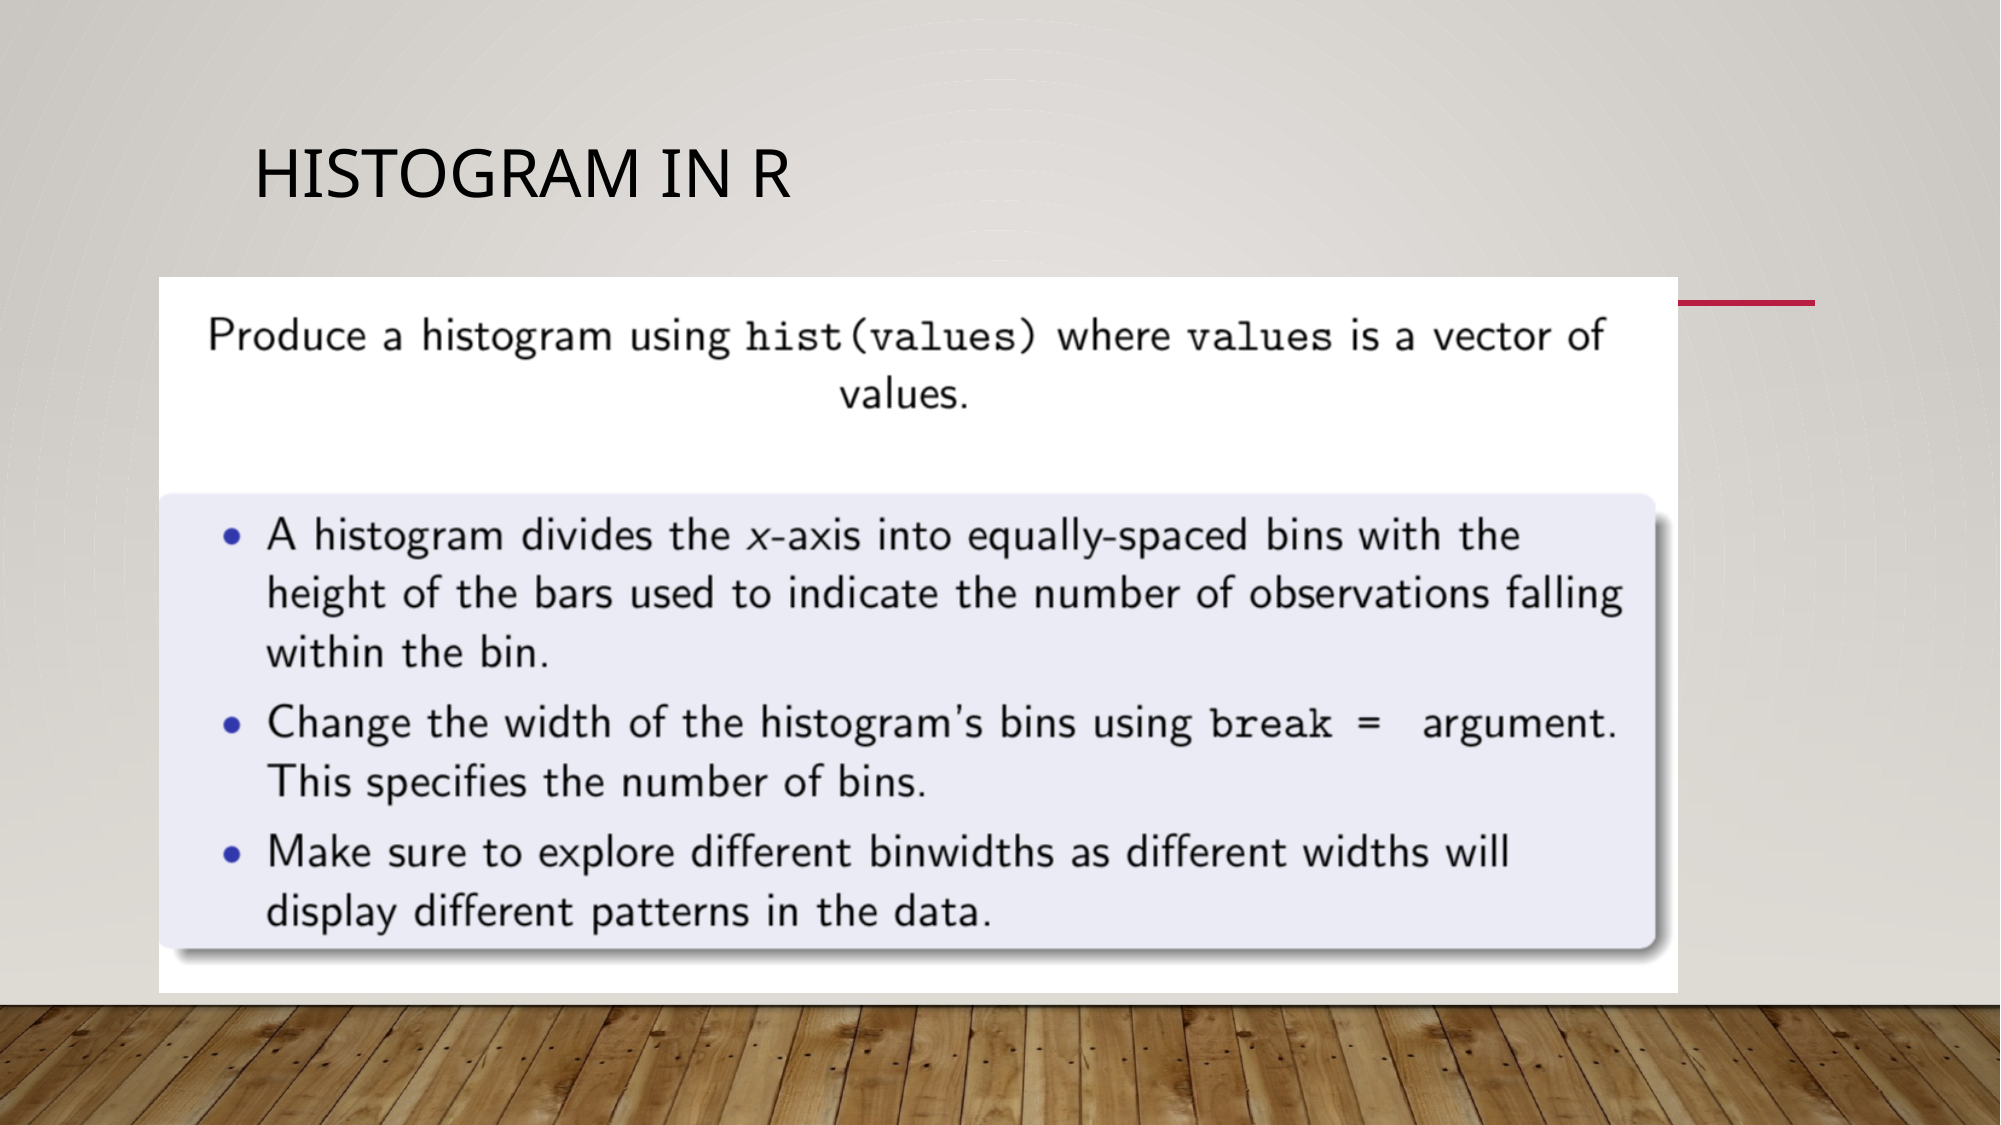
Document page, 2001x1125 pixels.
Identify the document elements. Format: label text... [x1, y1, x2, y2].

title Histogram in R [238, 131, 1814, 305]
picture [0, 1005, 2000, 1125]
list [159, 277, 1678, 993]
